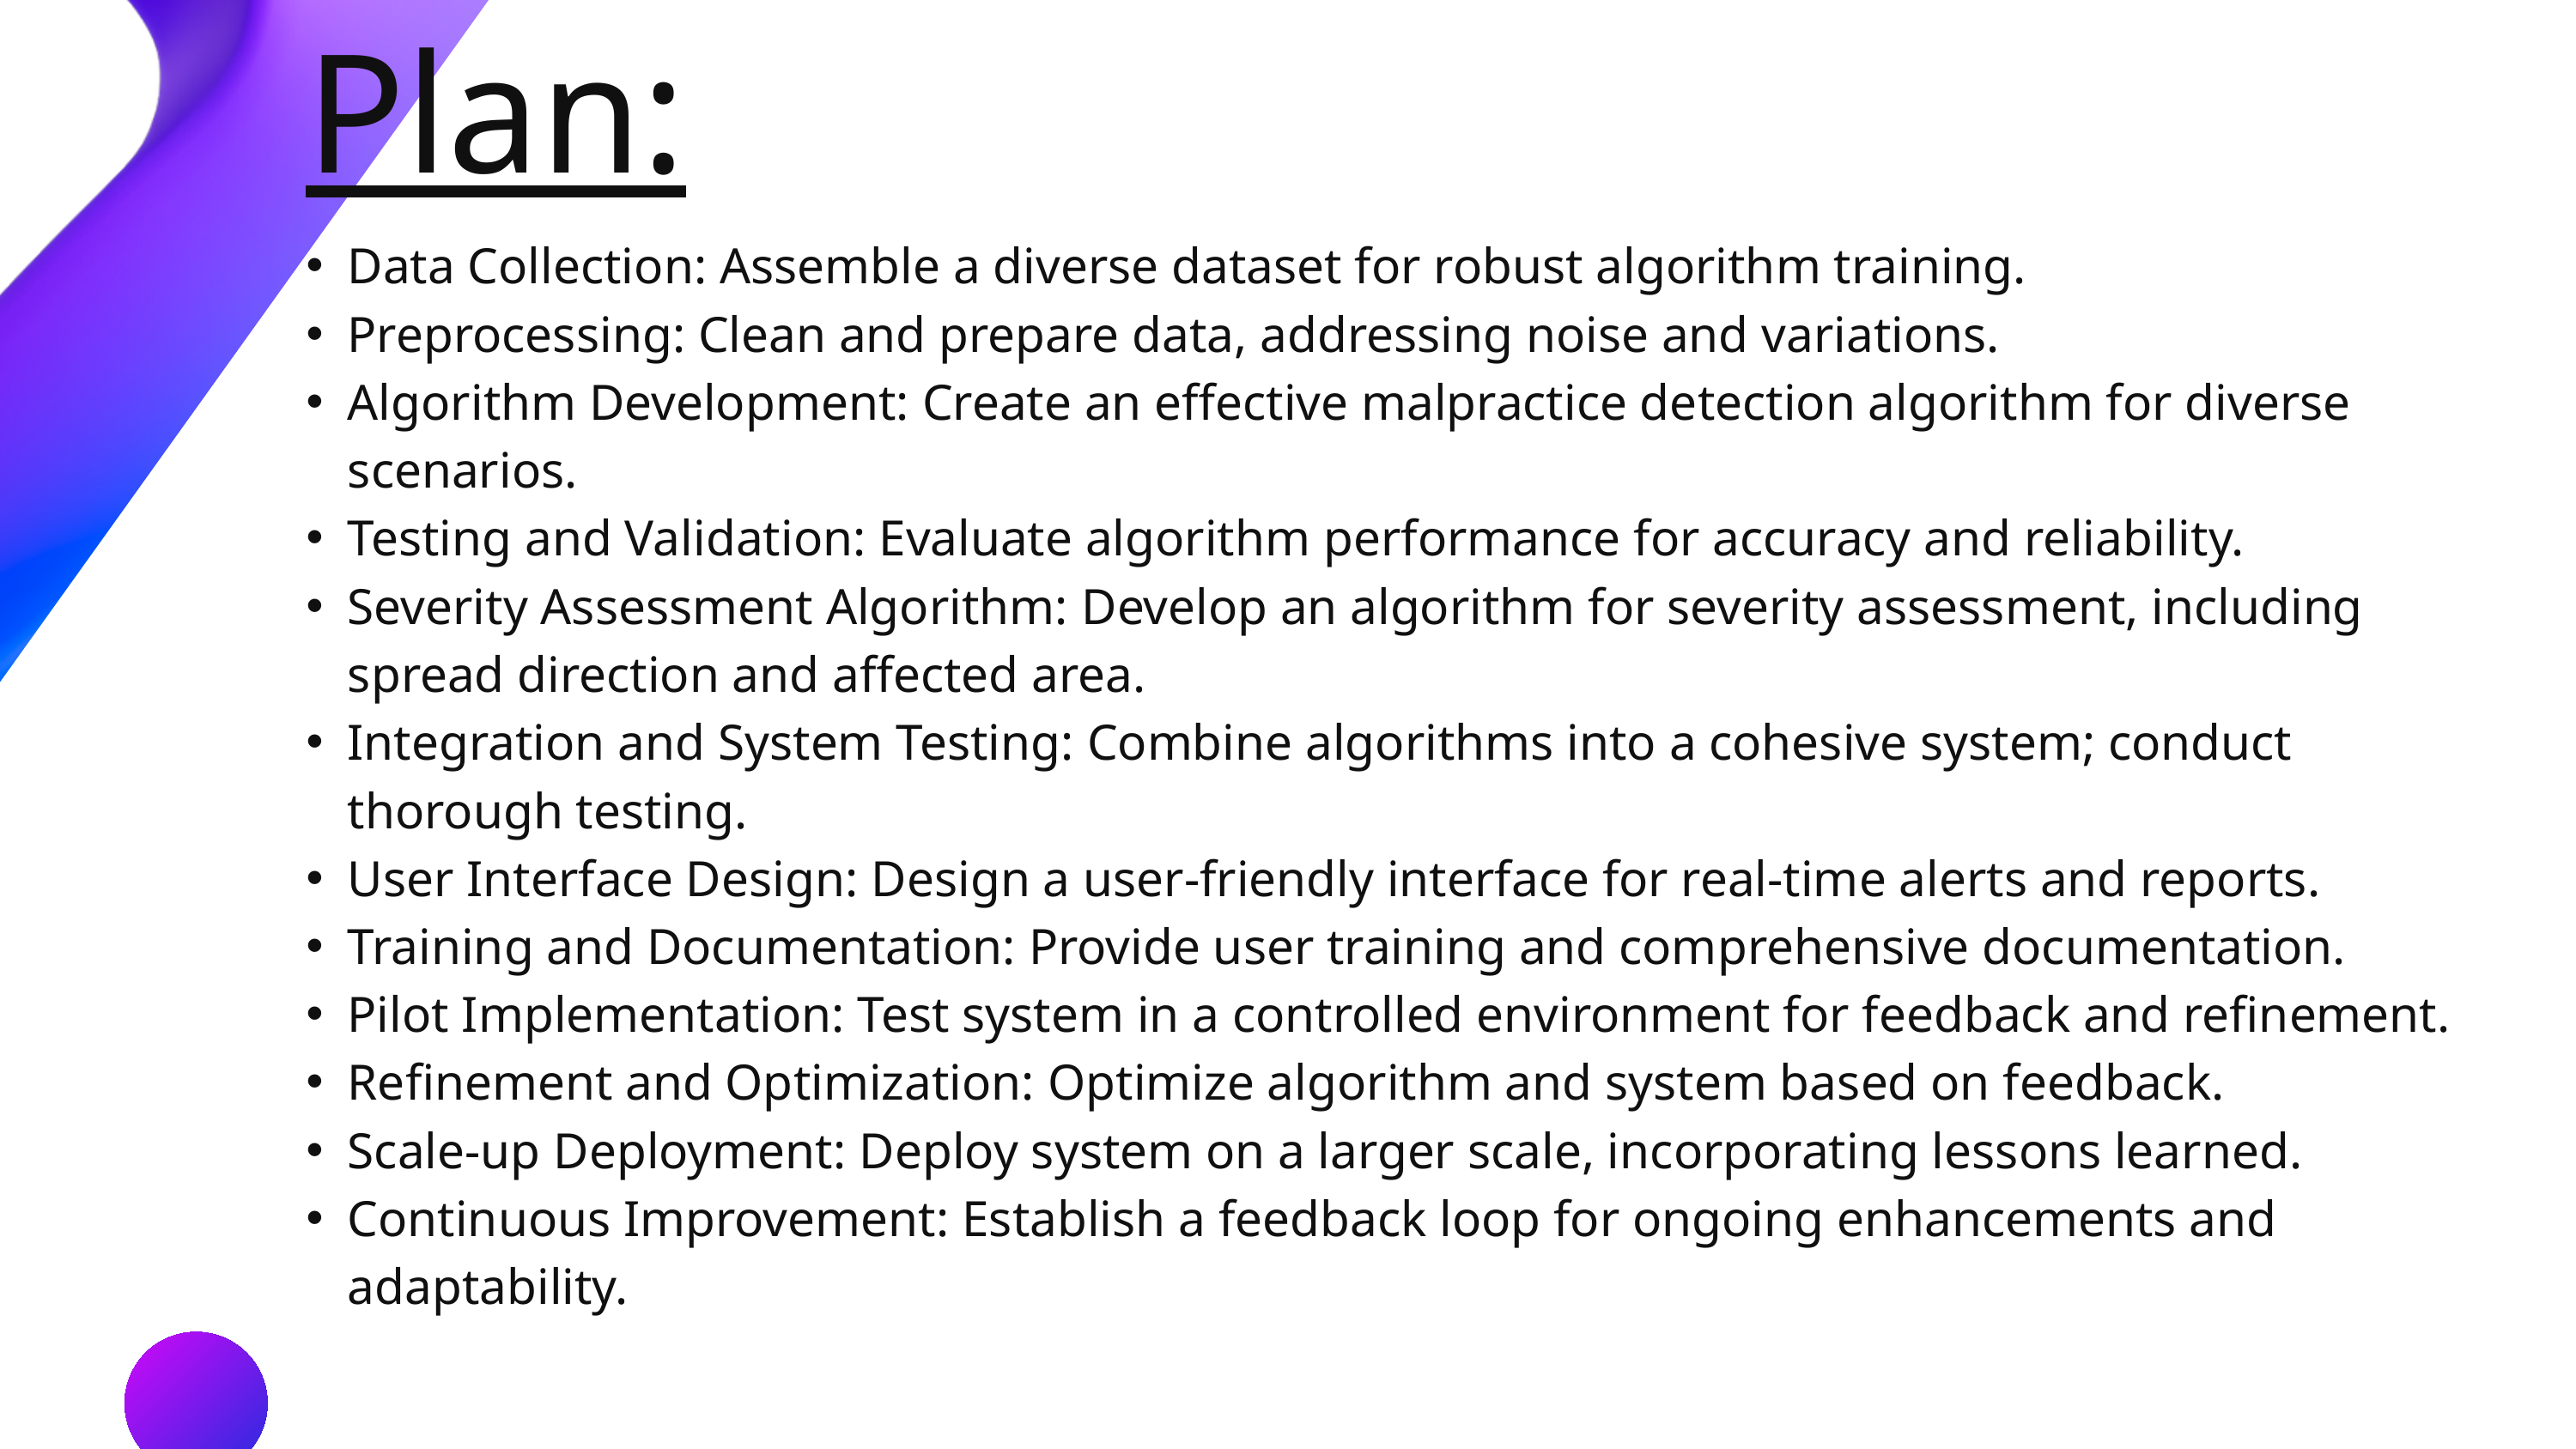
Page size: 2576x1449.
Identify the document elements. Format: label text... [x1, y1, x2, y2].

text_box Data Collection: Assemble a diverse dataset for robust algorithm training. Preprocessing: Clean and prepare data, addressing noise and variations. Algorithm Development: Create an effective malpractice detection algorithm for diverse scenarios. Testing and Validation: Evaluate algorithm performance for accuracy and reliability. Severity Assessment Algorithm: Develop an algorithm for severity assessment, including spread direction and affected area. Integration and System Testing: Combine algorithms into a cohesive system; conduct thorough testing. User Interface Design: Design a user-friendly interface for real-time alerts and reports. Training and Documentation: Provide user training and comprehensive documentation. Pilot Implementation: Test system in a controlled environment for feedback and refinement. Refinement and Optimization: Optimize algorithm and system based on feedback. Scale-up Deployment: Deploy system on a larger scale, incorporating lessons learned. Continuous Improvement: Establish a feedback loop for ongoing enhancements and adaptability. [264, 225, 2461, 1426]
text_box Plan: [295, 0, 697, 207]
text_box [0, 0, 341, 682]
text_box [124, 1331, 268, 1449]
